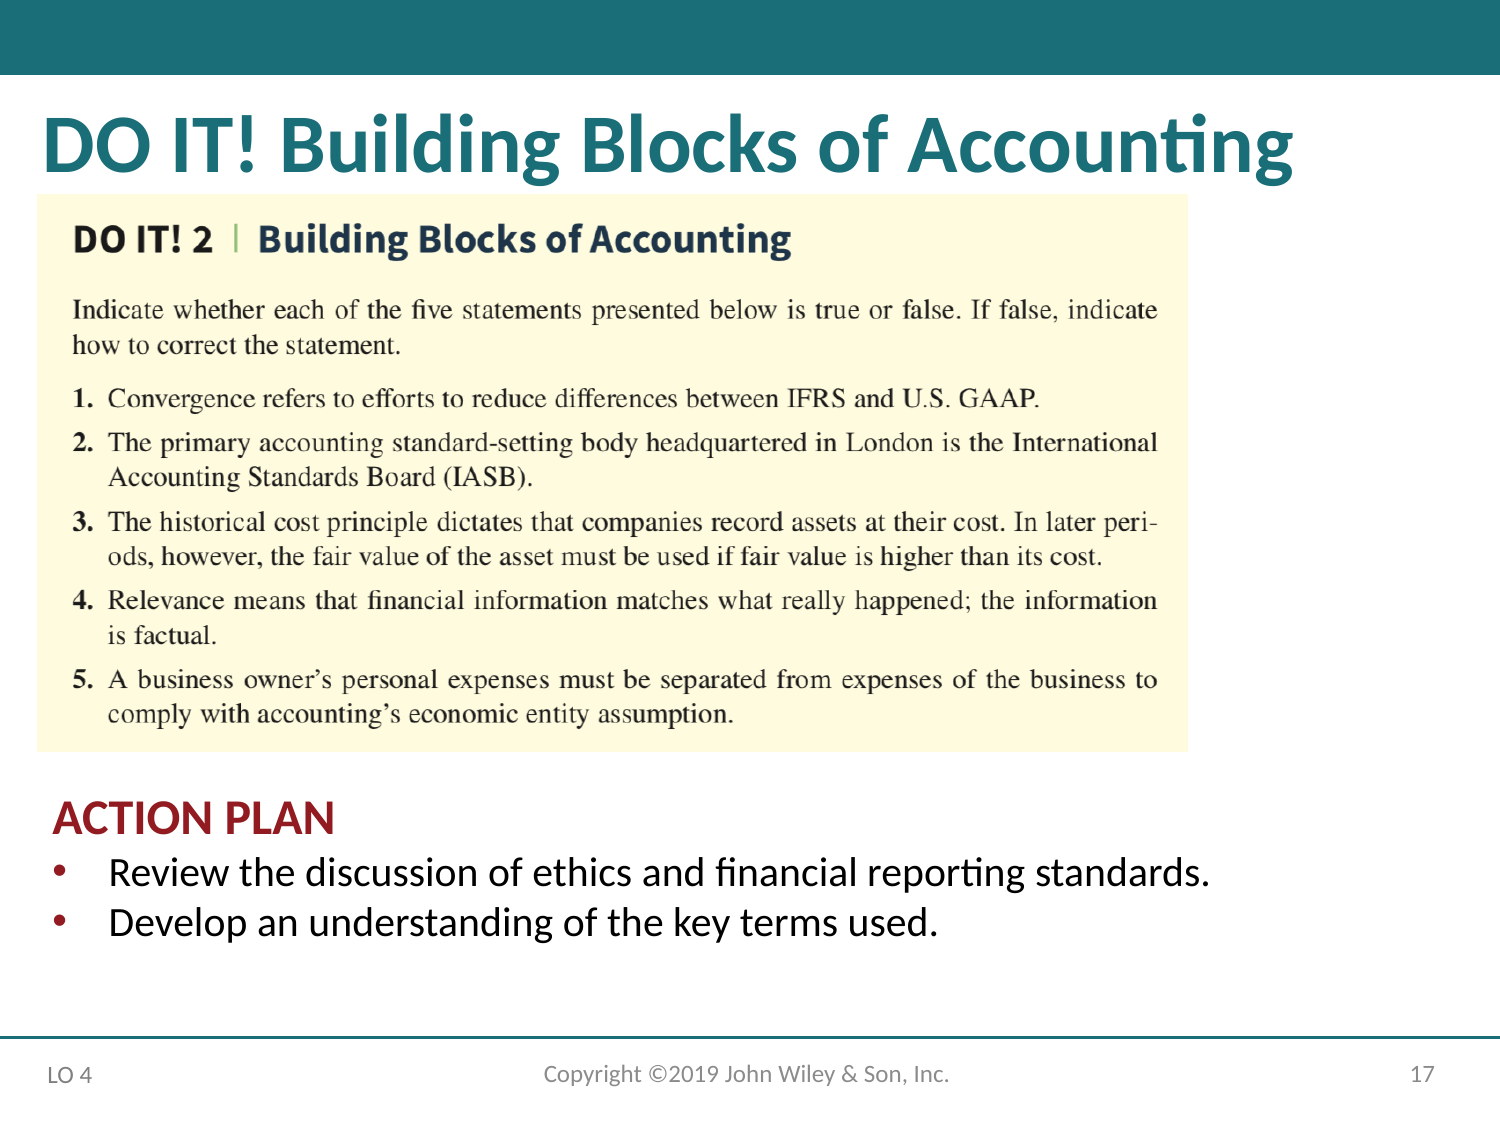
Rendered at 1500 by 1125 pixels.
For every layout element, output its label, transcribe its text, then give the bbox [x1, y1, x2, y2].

slide_number 17 [1059, 1042, 1450, 1103]
footer Copyright ©2019 John Wiley & Son, Inc. [496, 1042, 1004, 1103]
picture [37, 194, 1188, 752]
title DO IT! Building Blocks of Accounting [28, 92, 1453, 854]
text_box ACTION PLAN Review the discussion of ethics and financial reporting standards. Develop an understanding of the key terms used. [37, 727, 1376, 953]
list LO 4 [37, 1051, 118, 1125]
